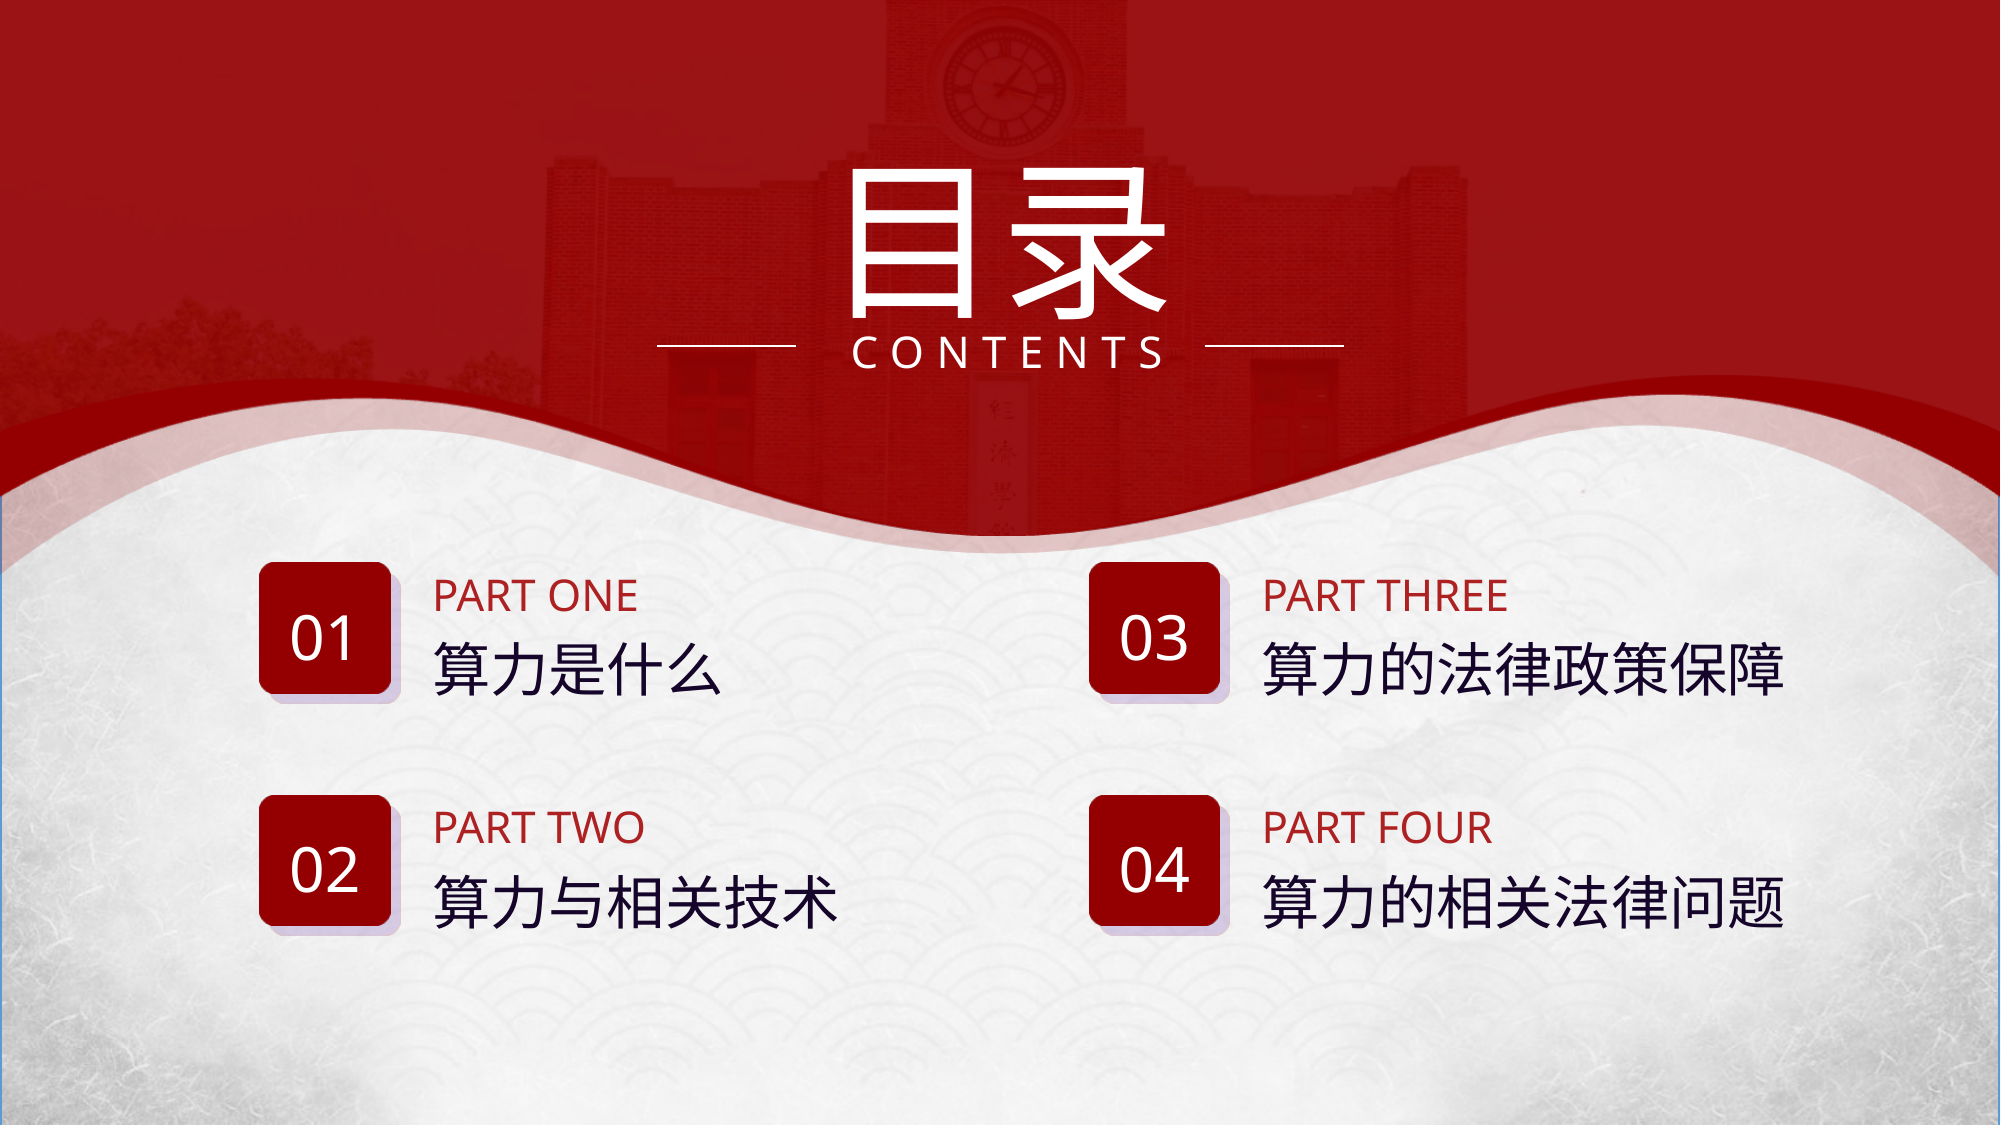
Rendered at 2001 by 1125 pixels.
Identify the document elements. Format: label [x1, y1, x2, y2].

text_box [542, 109, 1458, 375]
text_box [1084, 794, 1831, 937]
text_box [255, 562, 1001, 704]
text_box [1084, 562, 1831, 704]
picture [0, 0, 2001, 1125]
text_box [255, 794, 1001, 937]
